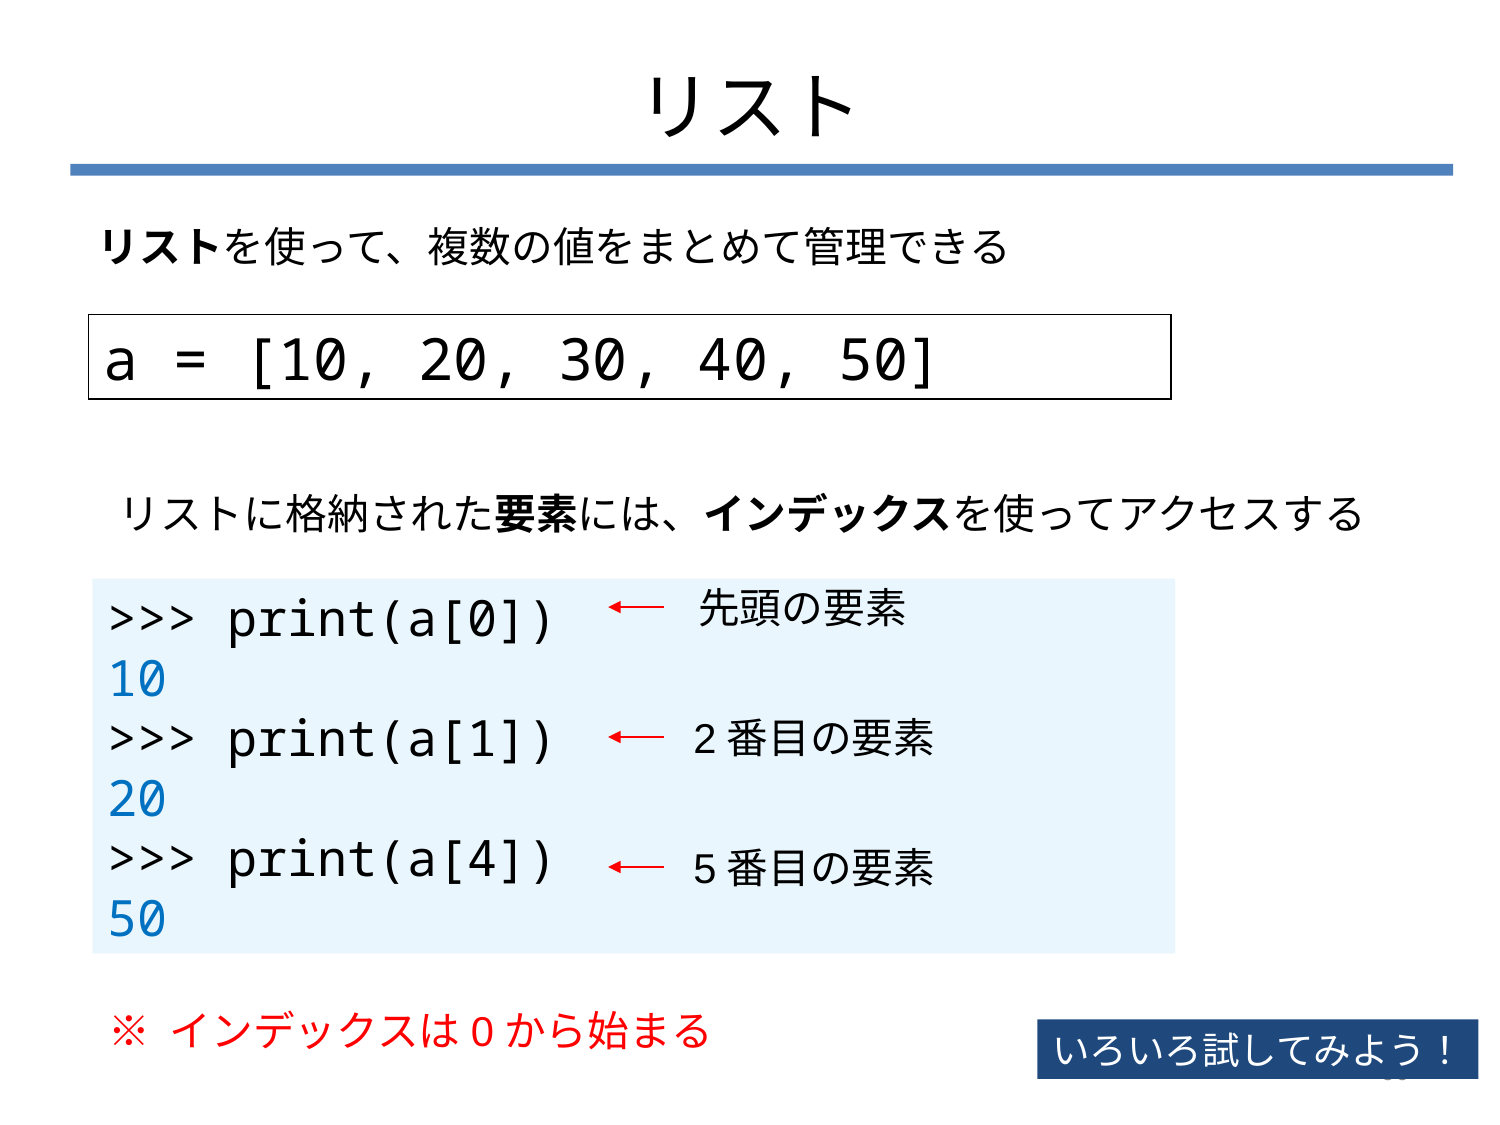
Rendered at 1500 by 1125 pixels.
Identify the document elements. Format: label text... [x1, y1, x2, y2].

text_box いろいろ試してみよう！ [1037, 1019, 1479, 1079]
text_box 2番目の要素 [678, 704, 950, 769]
text_box リストを使って、複数の値をまとめて管理できる [82, 213, 1027, 279]
text_box 5番目の要素 [678, 834, 950, 899]
text_box a = [10, 20, 30, 40, 50] [88, 314, 1172, 400]
slide_number 60 [1074, 1042, 1425, 1103]
title リスト [75, 45, 1425, 164]
text_box ※ インデックスは0から始まる [94, 996, 728, 1062]
text_box リストに格納された要素には、インデックスを使ってアクセスする [103, 480, 1381, 546]
text_box >>> print(a[0]) 10 >>> print(a[1]) 20 >>> print(a[4]) 50 [92, 578, 1176, 954]
text_box 先頭の要素 [683, 574, 922, 640]
